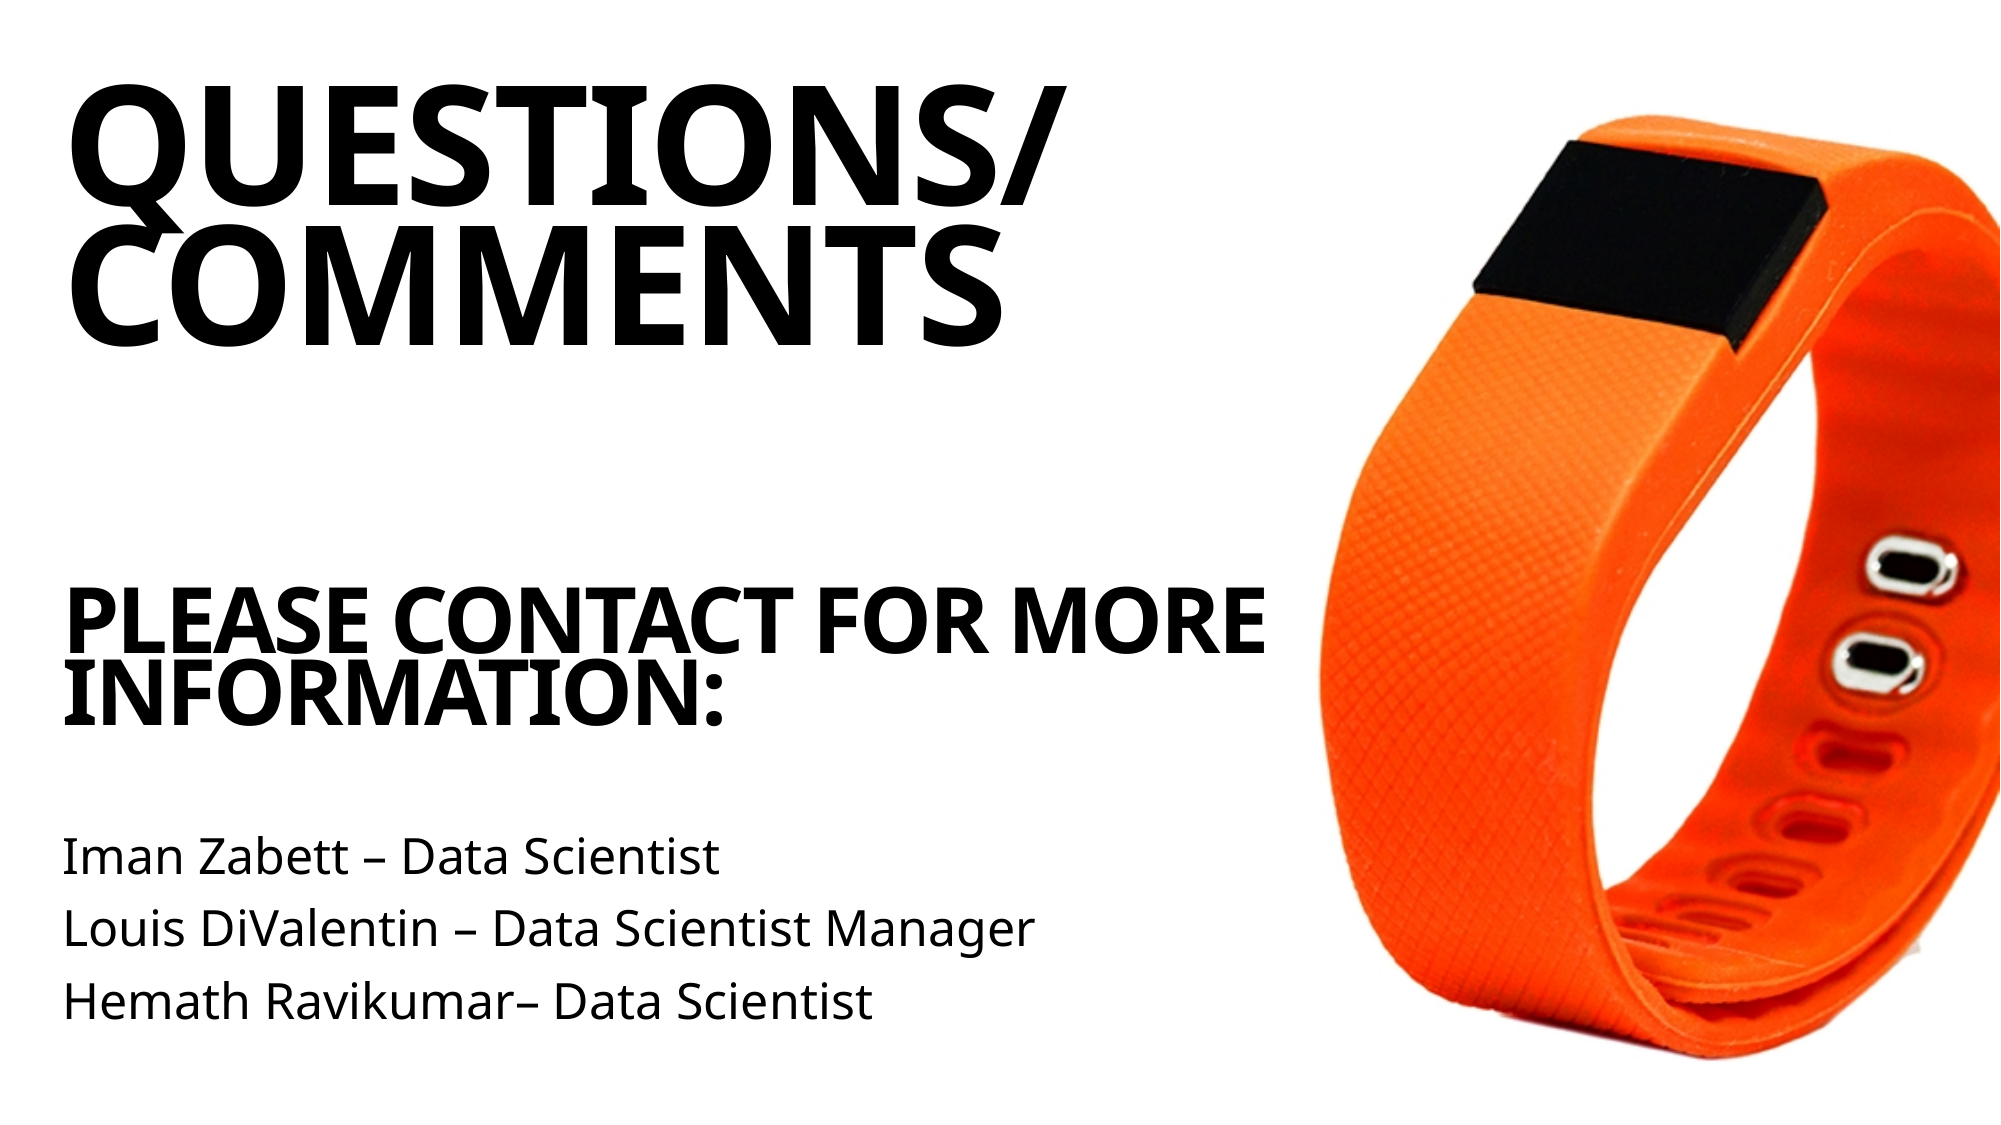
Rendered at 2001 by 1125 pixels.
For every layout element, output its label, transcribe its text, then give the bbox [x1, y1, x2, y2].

title Questions/ Comments [62, 93, 836, 581]
picture [836, 62, 2000, 1125]
list Please Contact for more Information: Iman Zabett – Data Scientist Louis DiValentin – Data Scientist Manager Hemath Ravikumar– Data Scientist [62, 581, 836, 1100]
